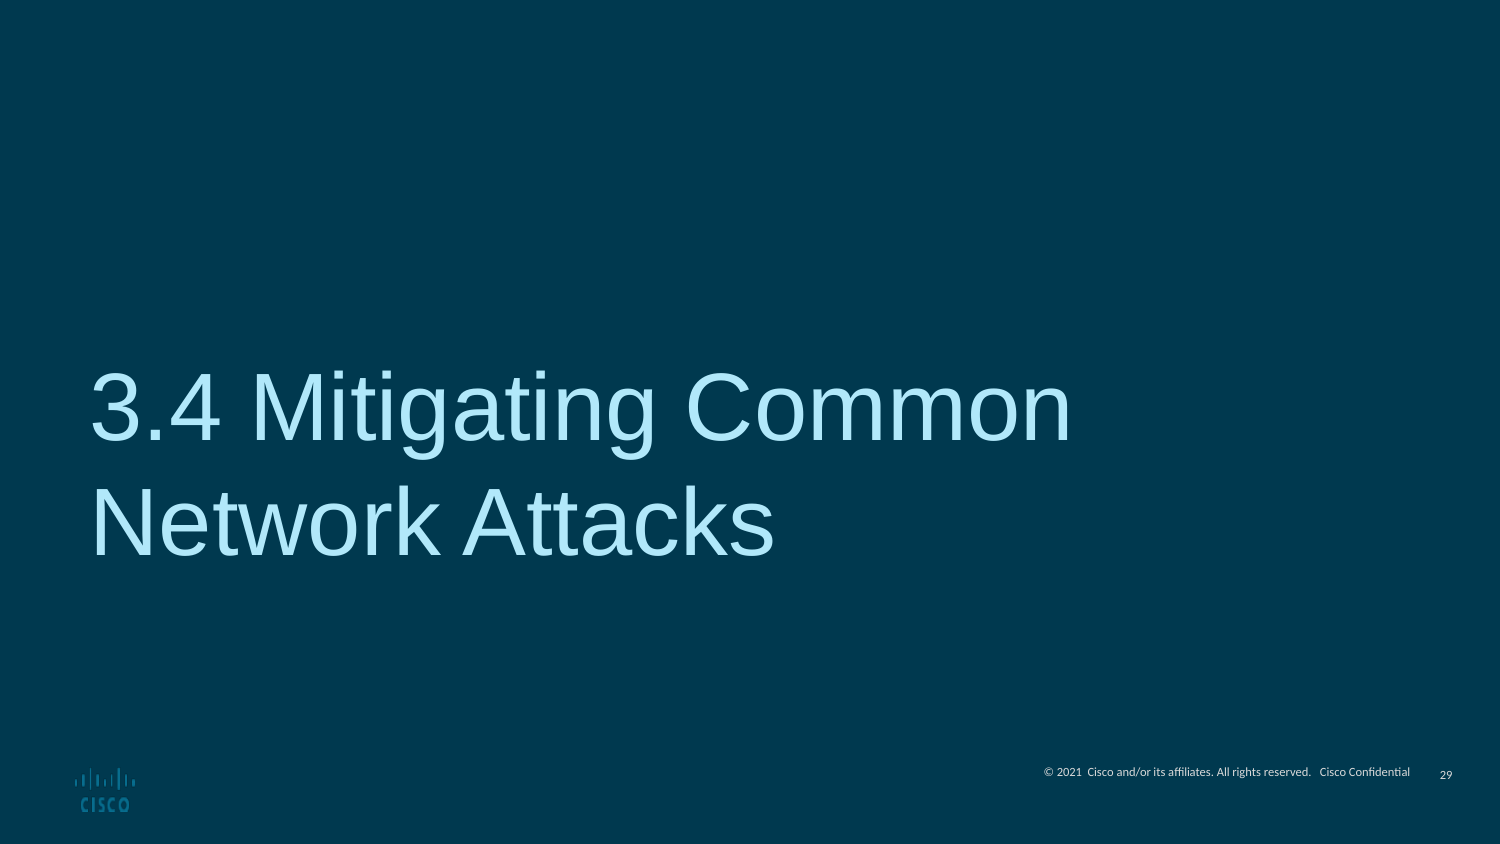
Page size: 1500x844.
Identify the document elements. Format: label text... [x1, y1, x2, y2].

picture [97, 490, 150, 554]
picture [464, 490, 524, 554]
picture [400, 488, 439, 554]
picture [528, 494, 551, 555]
picture [584, 504, 632, 555]
picture [732, 504, 772, 555]
list 3.4 Mitigating Common Network Attacks [75, 337, 1425, 488]
slide_number <number> [1425, 759, 1500, 797]
picture [637, 504, 676, 555]
picture [163, 504, 206, 555]
picture [687, 488, 726, 554]
picture [312, 504, 356, 555]
picture [554, 494, 577, 555]
picture [368, 504, 391, 554]
picture [214, 494, 306, 555]
